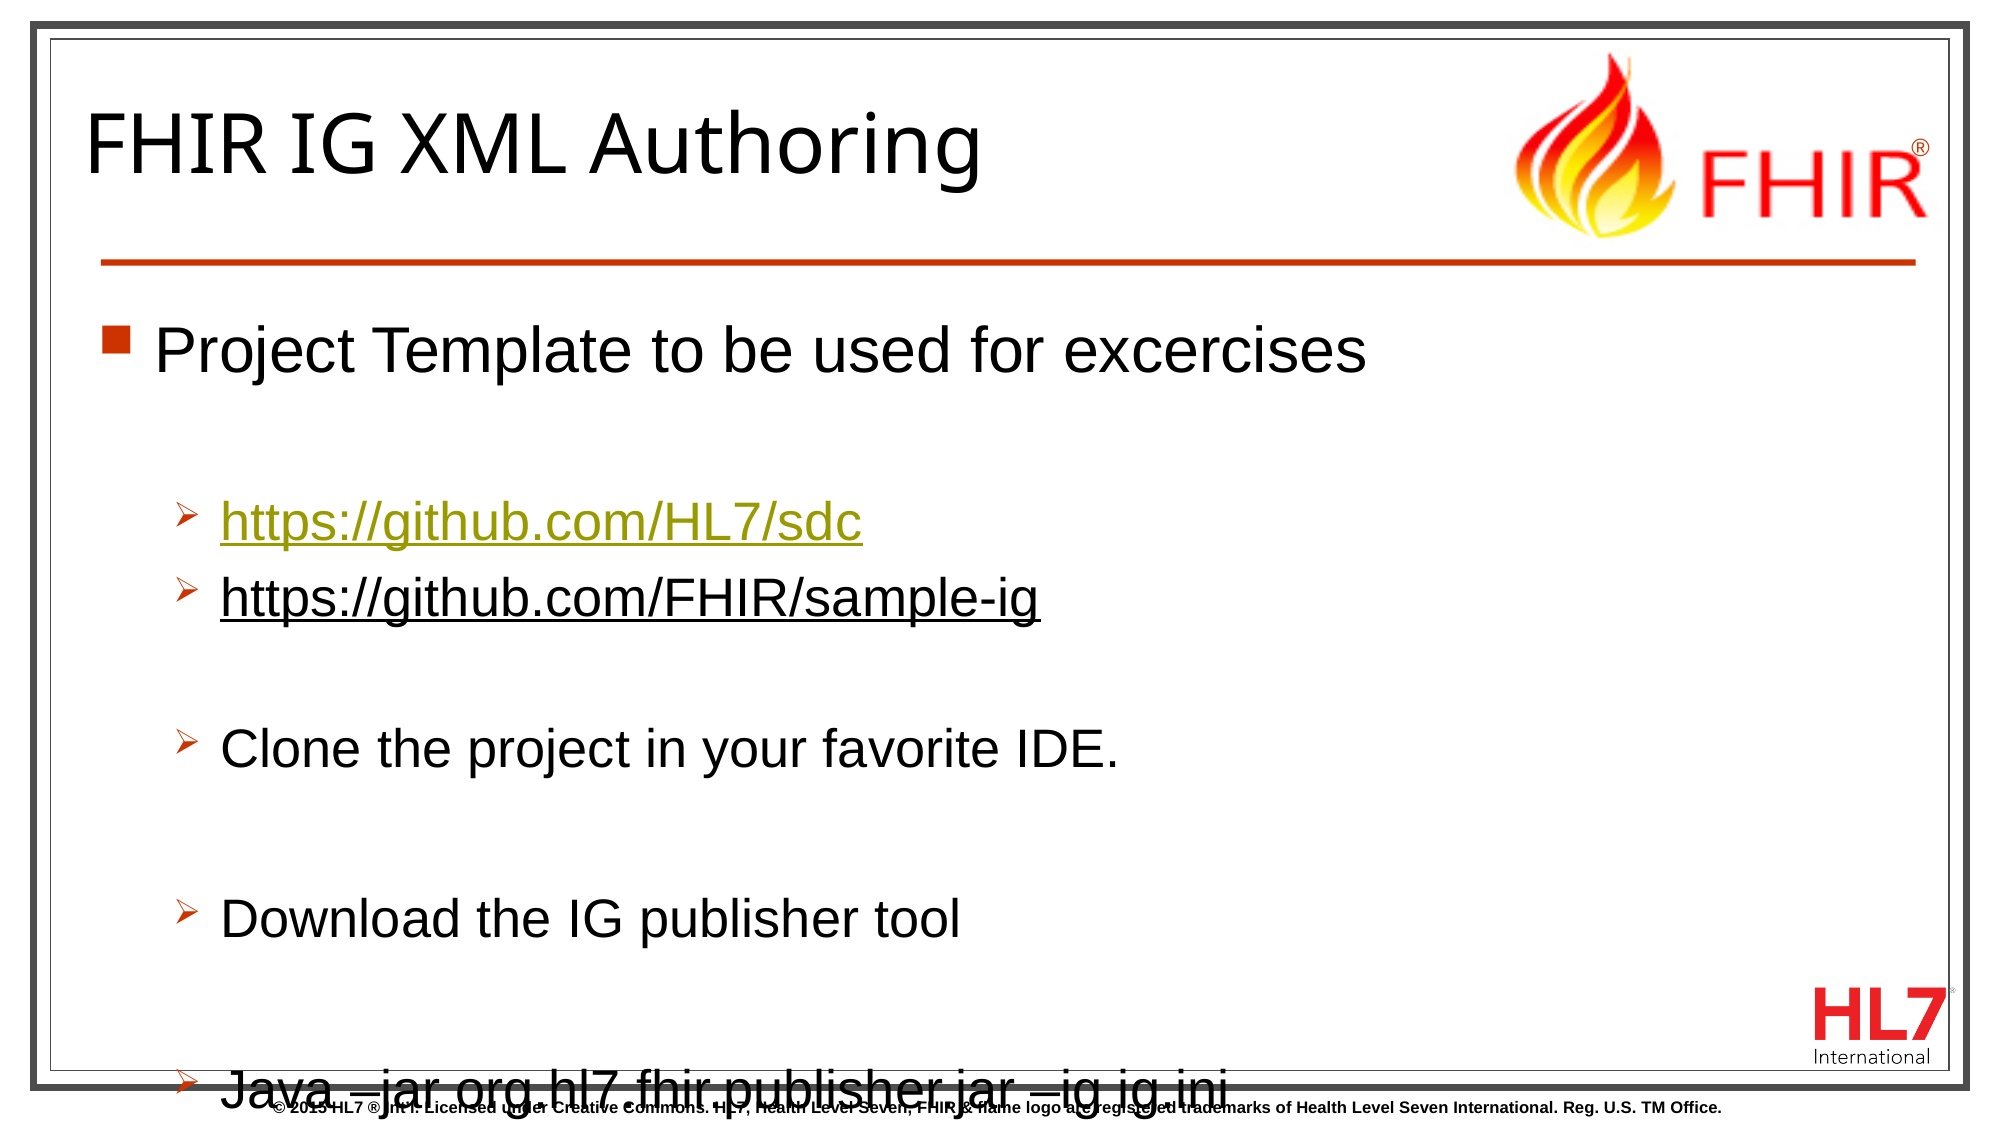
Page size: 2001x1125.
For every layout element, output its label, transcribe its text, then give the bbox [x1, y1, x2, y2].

title FHIR IG XML Authoring [68, 54, 1502, 244]
picture [1498, 42, 1944, 249]
list Project Template to be used for excercises https://github.com/HL7/sdc https://github.com/FHIR/sample-ig Clone the project in your favorite IDE. Download the IG publisher tool Java –jar org.hl7.fhir.publisher.jar –ig ig.ini [83, 299, 1917, 1059]
picture [1771, 937, 1999, 1114]
